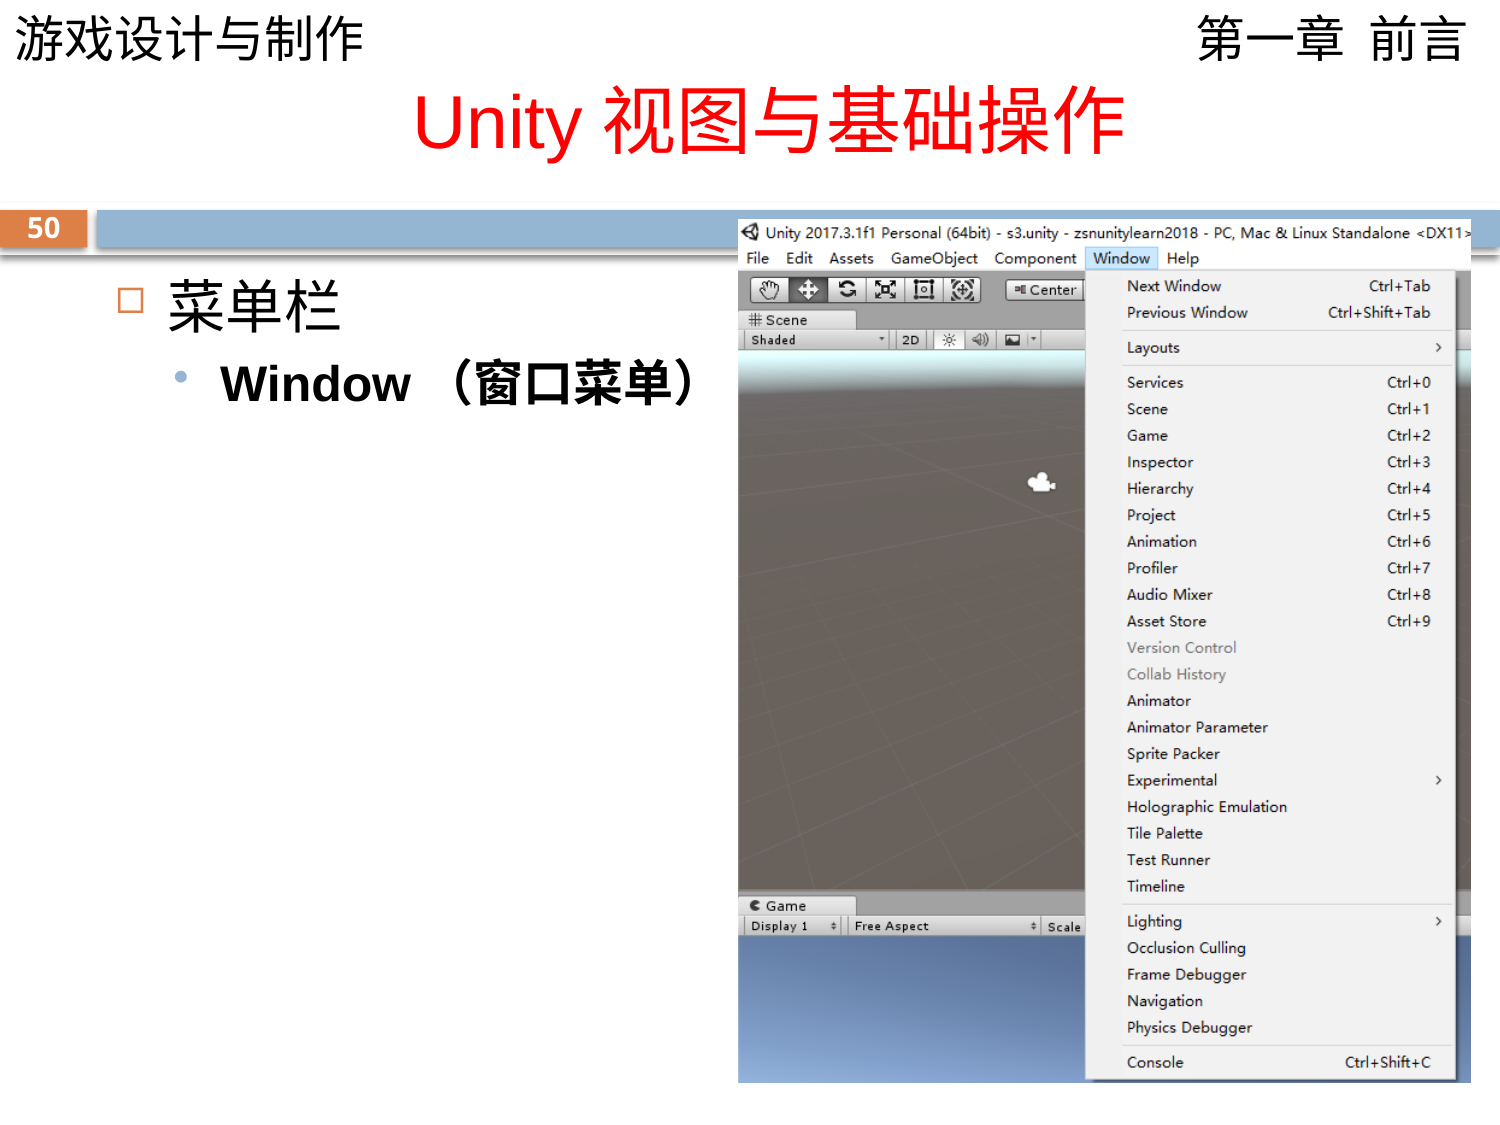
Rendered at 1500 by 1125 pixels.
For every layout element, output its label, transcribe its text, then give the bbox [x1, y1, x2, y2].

picture [737, 219, 1472, 1083]
title Unity视图与基础操作 [100, 37, 1438, 200]
slide_number 50 [0, 208, 88, 249]
list 菜单栏 Window（窗口菜单） [100, 262, 732, 1000]
